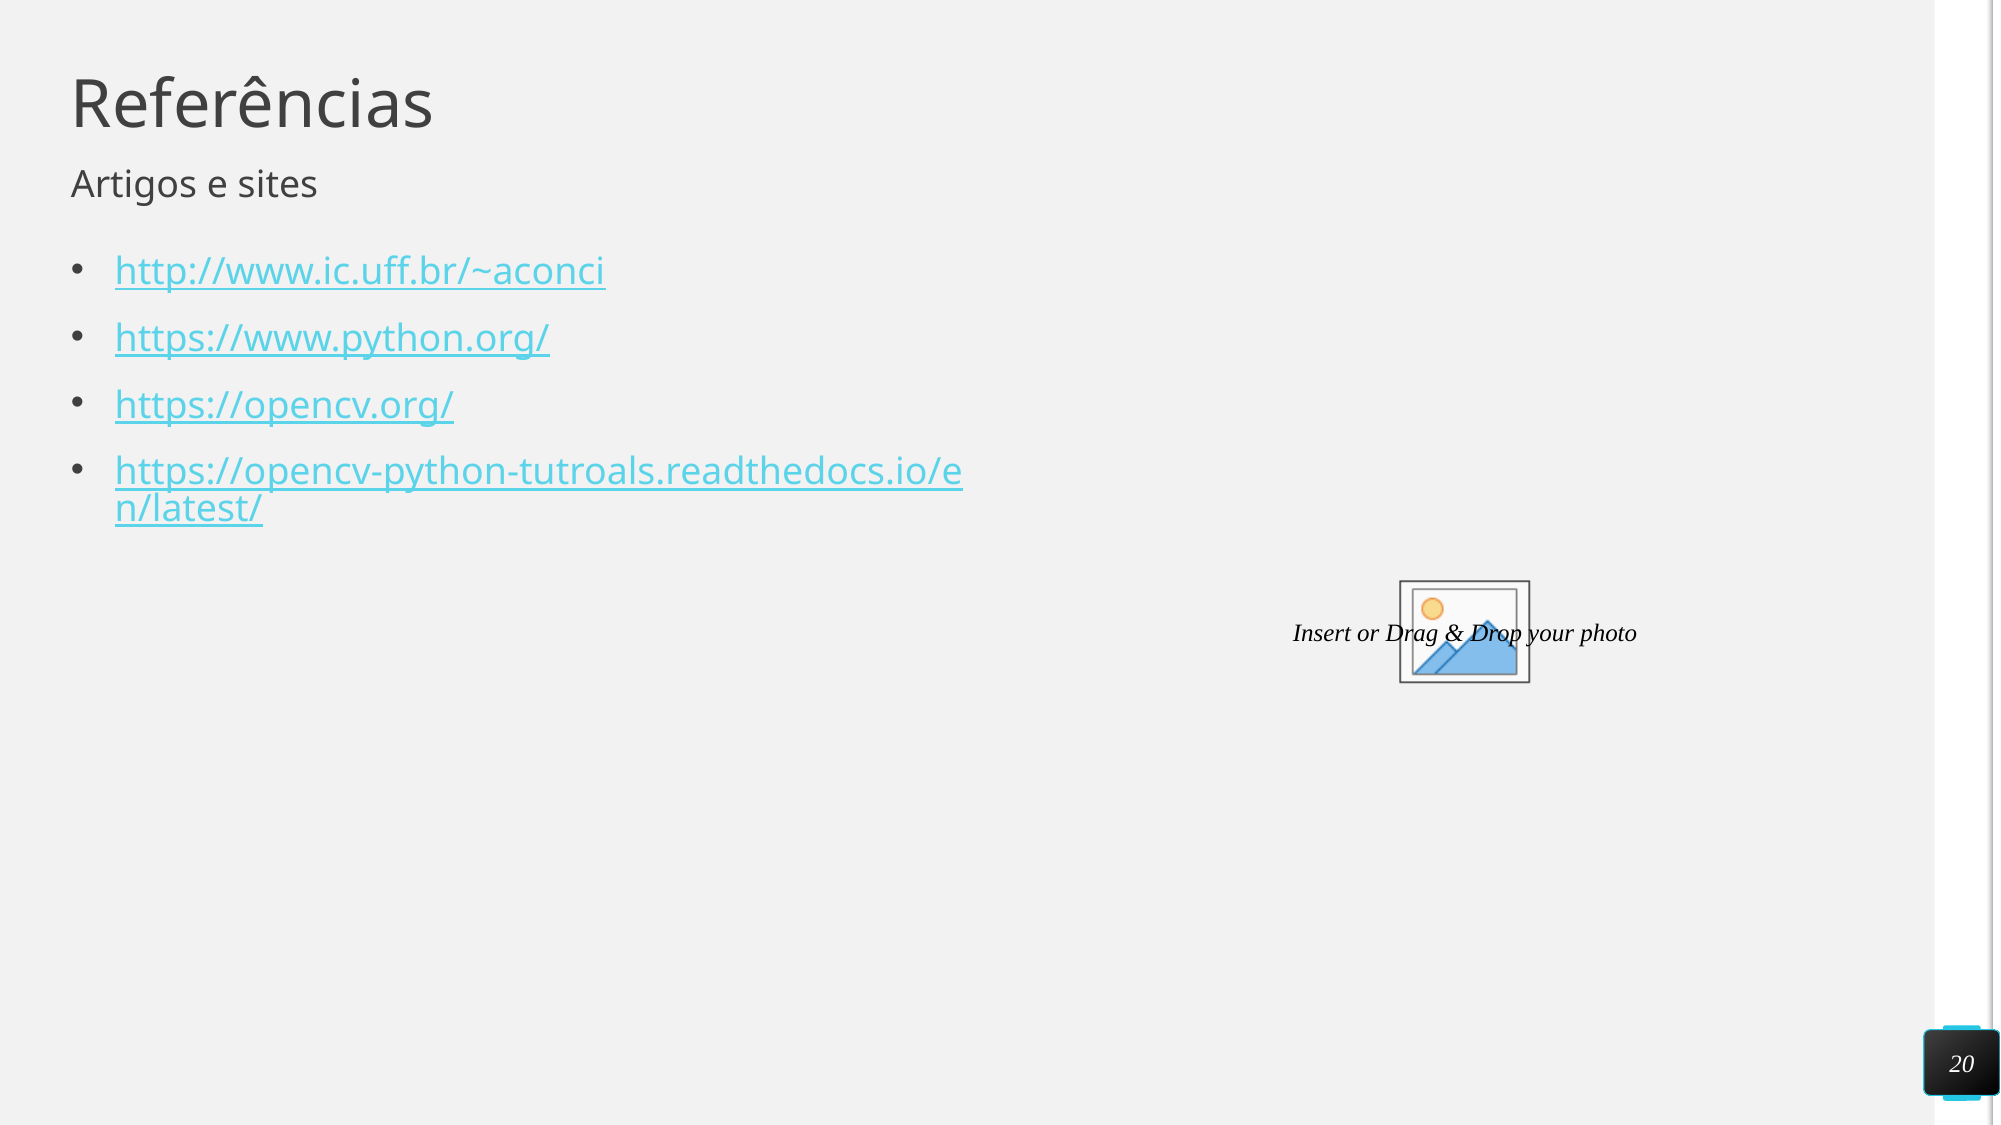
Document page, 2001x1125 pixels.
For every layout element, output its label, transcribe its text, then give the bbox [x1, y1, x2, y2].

picture [1063, 276, 1868, 988]
slide_number 20 [1923, 1029, 2000, 1096]
list http://www.ic.uff.br/~aconci https://www.python.org/ https://opencv.org/ https://opencv-python-tutroals.readthedocs.io/en/latest/ [70, 247, 969, 1016]
title Referências [70, 70, 969, 142]
list Artigos e sites [70, 165, 969, 225]
